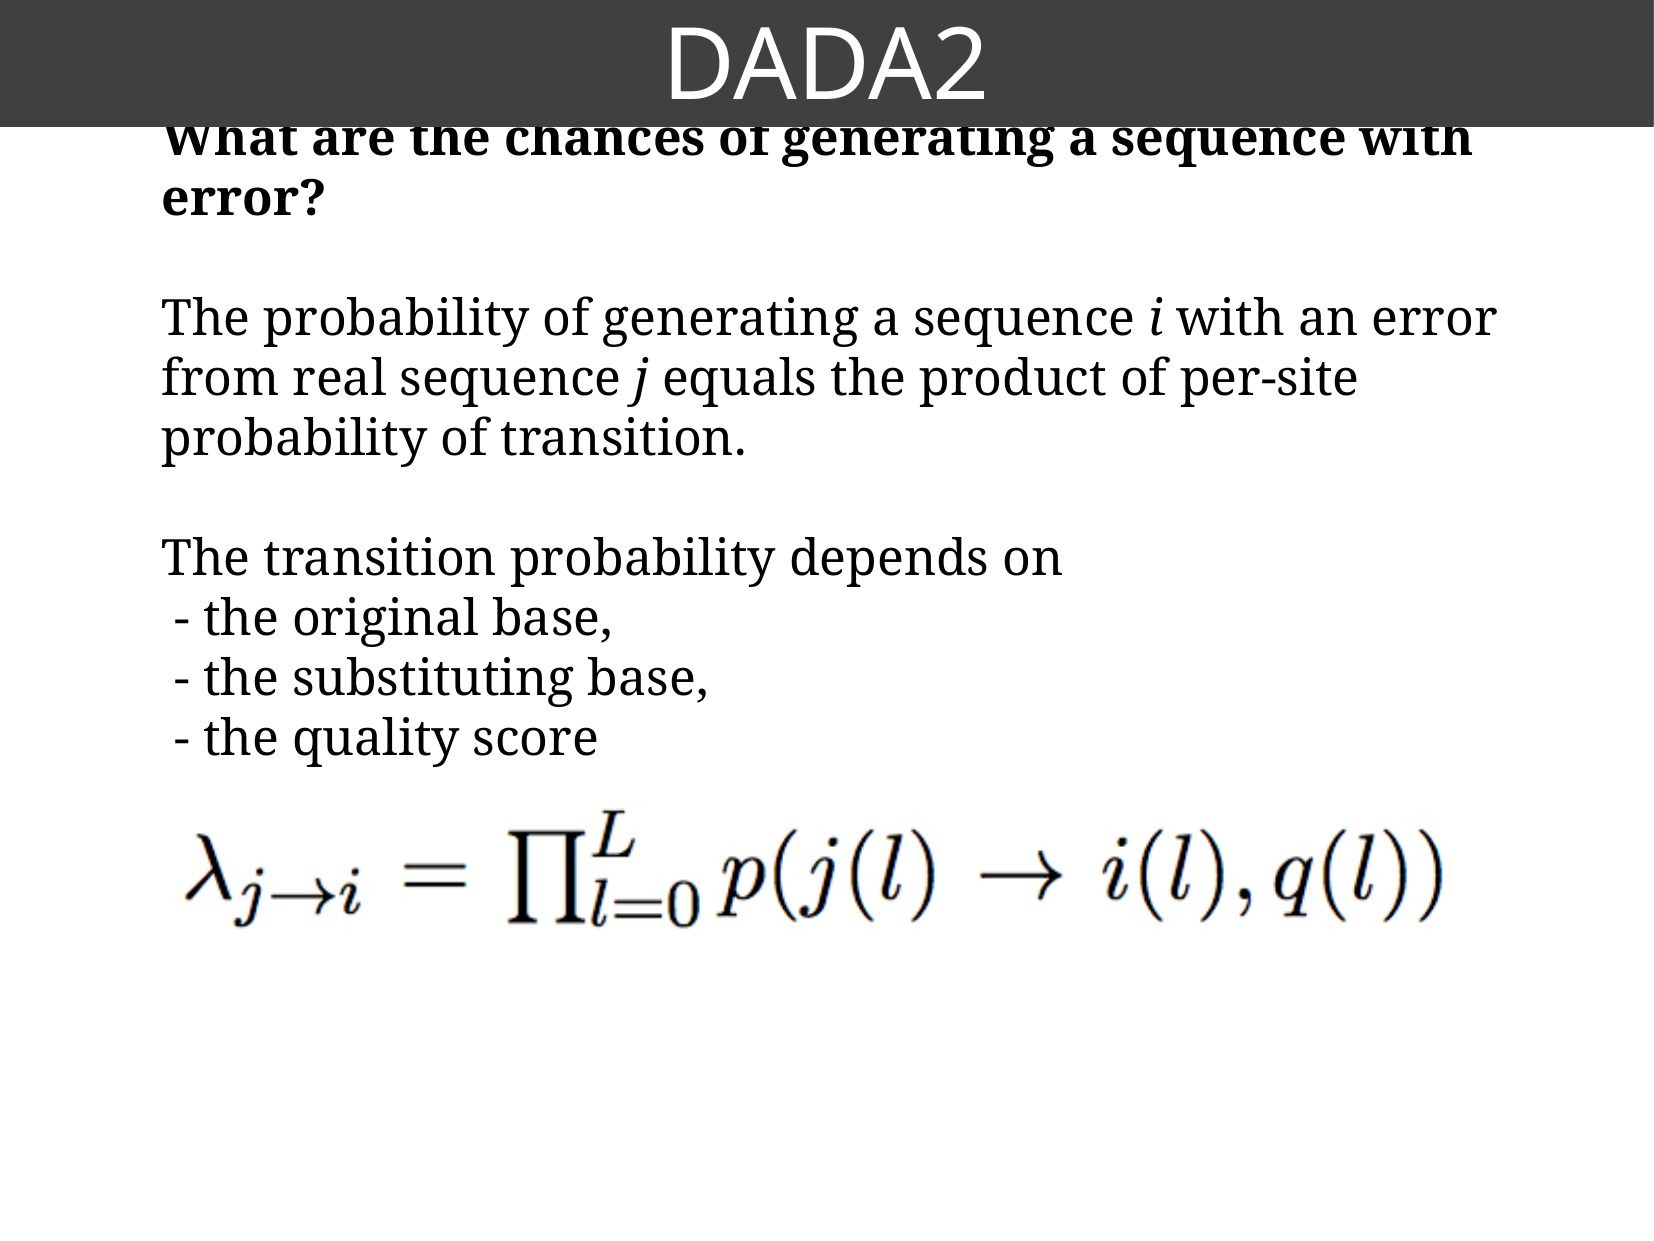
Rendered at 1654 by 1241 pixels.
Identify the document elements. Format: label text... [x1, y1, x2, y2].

picture [179, 776, 1459, 972]
text_box DADA2 [183, 0, 1470, 125]
text_box What are the chances of generating a sequence with error? The probability of generating a sequence i with an error from real sequence j equals the product of per-site probability of transition. The transition probability depends on - the original base, - the substituting base, - the quality score [161, 186, 1555, 805]
text_box [0, 0, 1654, 127]
